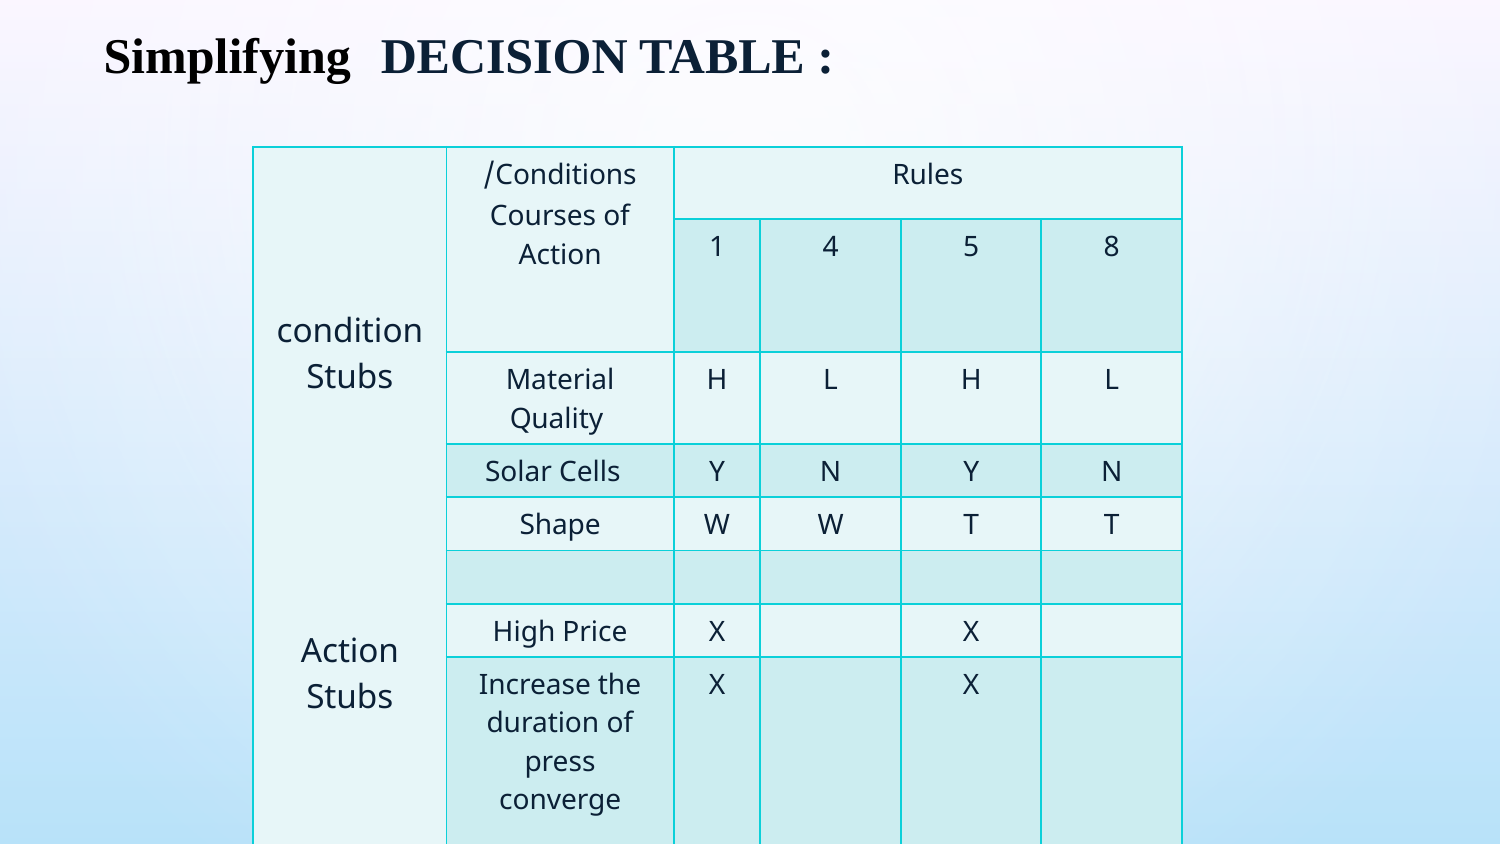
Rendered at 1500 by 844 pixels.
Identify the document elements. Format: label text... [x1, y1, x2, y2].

table_cell Material Quality [447, 353, 673, 443]
table_cell Cost reduction and avoidance. [0, 20, 1500, 837]
table_cell X [675, 605, 759, 656]
table_cell L [761, 353, 900, 443]
table_cell N [761, 445, 900, 496]
table_cell Shape [447, 498, 673, 550]
table_cell Solar Cells [447, 445, 673, 496]
table_cell [447, 551, 673, 603]
table_cell [902, 551, 1040, 603]
table_header Conditions/ Courses of Action [447, 148, 673, 351]
table_cell X [902, 658, 1040, 844]
table_cell [761, 605, 900, 656]
table_cell X [675, 658, 759, 844]
table_cell [1042, 658, 1181, 844]
table_cell High Price [447, 605, 673, 656]
table_cell 8 [1042, 220, 1181, 351]
table_cell 4 [761, 220, 900, 351]
table_cell L [1042, 353, 1181, 443]
table_cell Y [675, 445, 759, 496]
table_cell 1 [675, 220, 759, 351]
table_cell [1042, 551, 1181, 603]
table_cell T [1042, 498, 1181, 550]
table_cell [1042, 605, 1181, 656]
table_cell X [902, 605, 1040, 656]
table_cell [761, 658, 900, 844]
table_cell W [675, 498, 759, 550]
table_cell T [902, 498, 1040, 550]
table_cell 5 [902, 220, 1040, 351]
table_header Rules [675, 148, 1181, 218]
table_cell H [902, 353, 1040, 443]
table_cell [761, 551, 900, 603]
table_cell N [1042, 445, 1181, 496]
title Simplifying decision table : [88, 20, 1461, 90]
table_cell W [761, 498, 900, 550]
table_cell H [675, 353, 759, 443]
table_header condition Stubs Action Stubs [254, 148, 446, 844]
table_cell Increase the duration of press converge [447, 658, 673, 844]
table_cell [675, 551, 759, 603]
table_cell Y [902, 445, 1040, 496]
